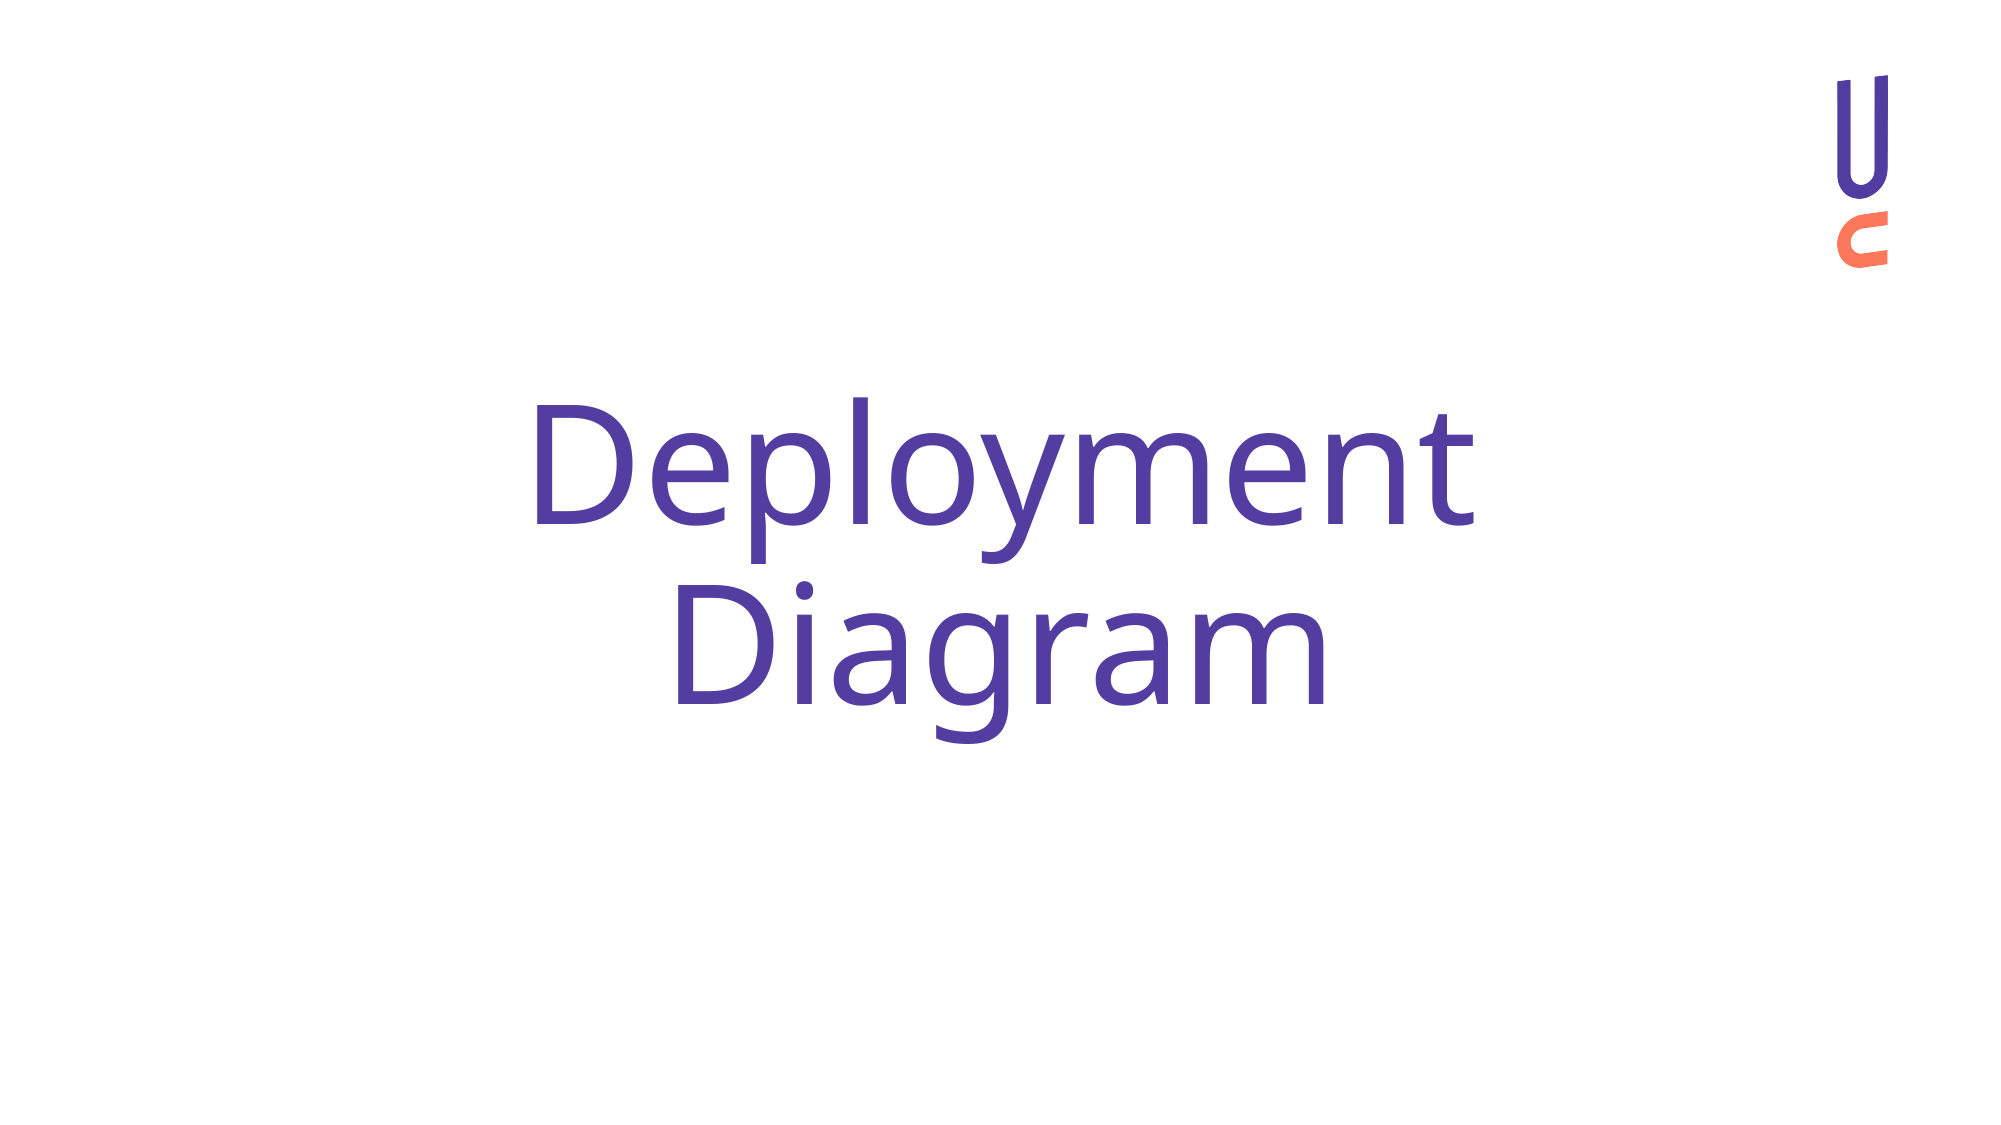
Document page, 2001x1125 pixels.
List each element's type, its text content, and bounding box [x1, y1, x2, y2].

text_box Deployment Diagram [309, 373, 1691, 748]
picture [1837, 75, 1888, 268]
